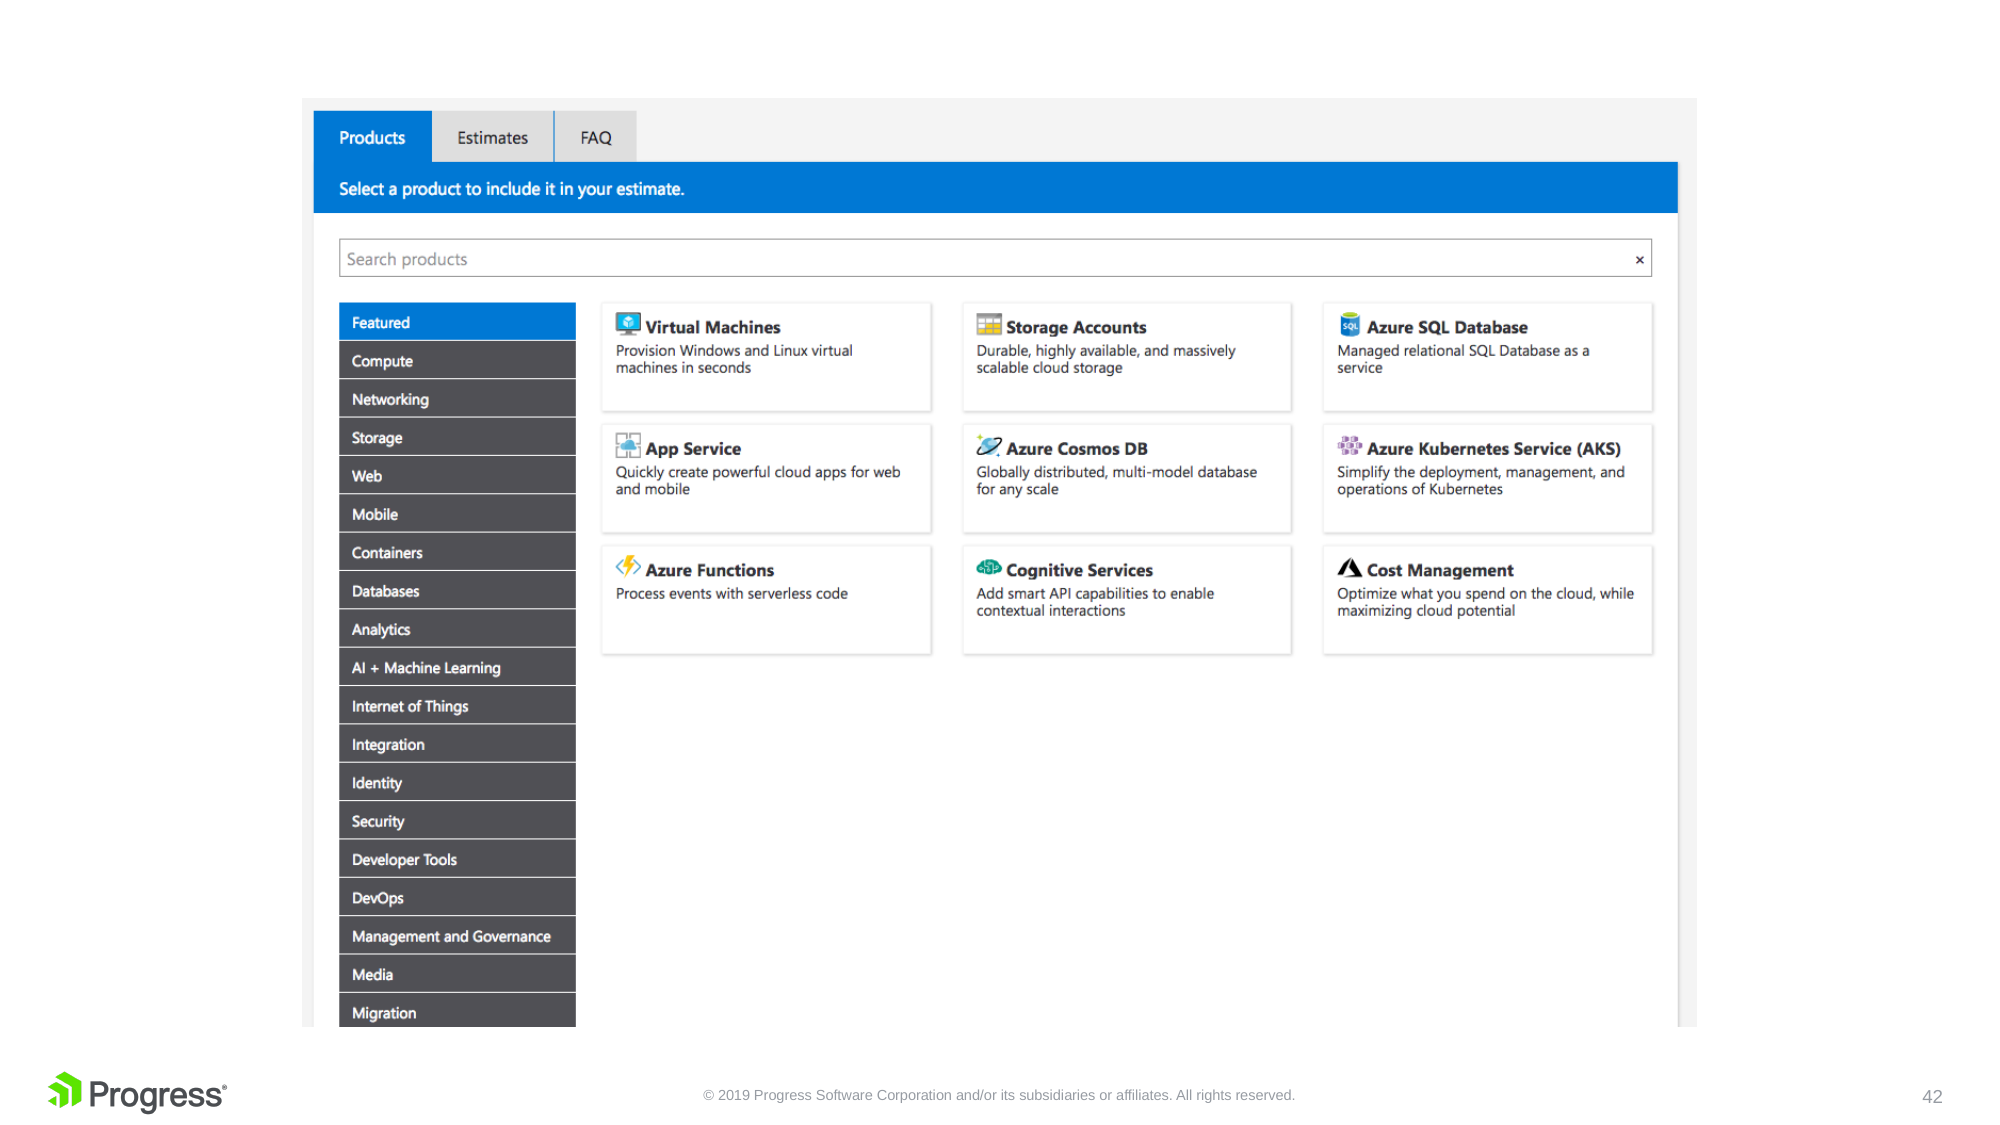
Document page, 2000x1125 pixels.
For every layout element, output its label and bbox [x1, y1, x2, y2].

picture [302, 97, 1697, 1027]
